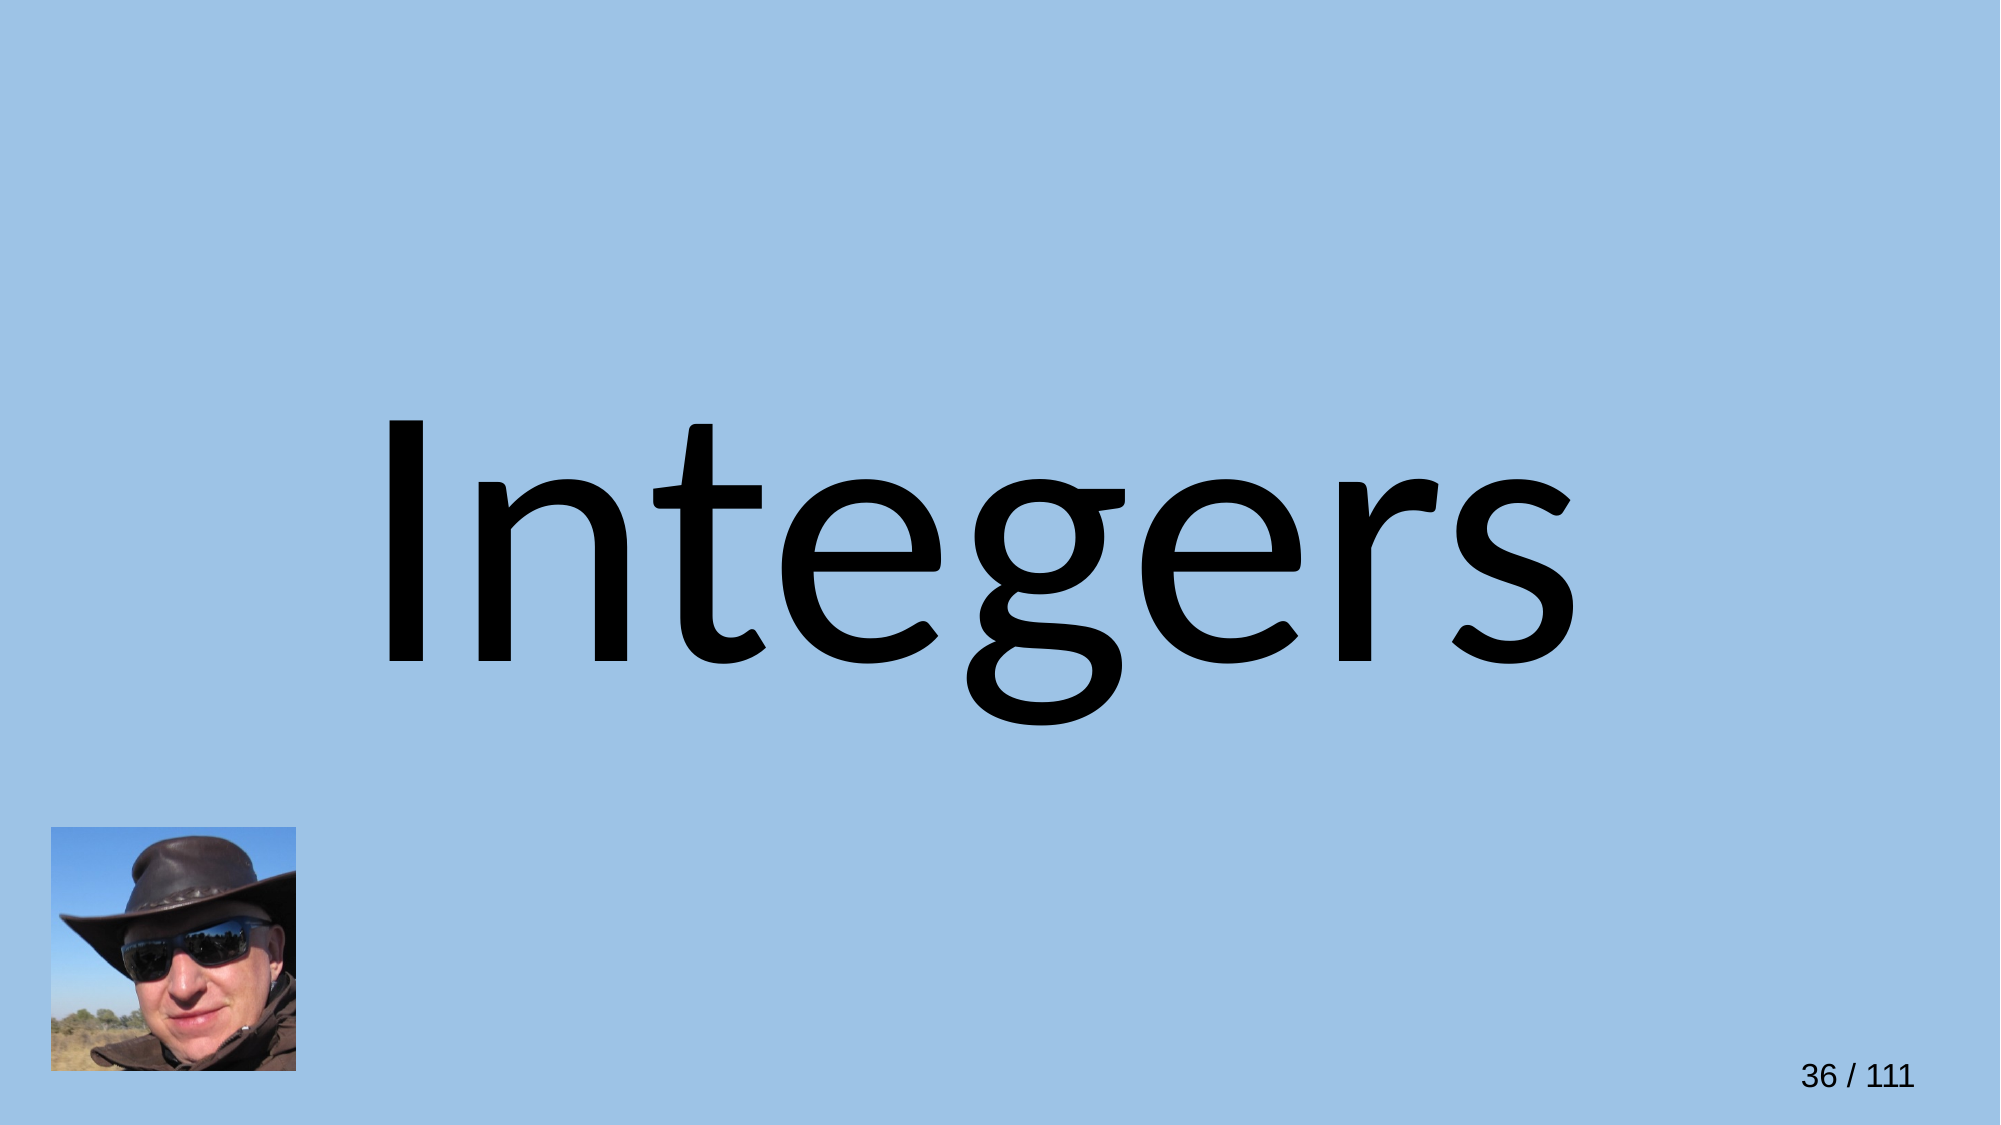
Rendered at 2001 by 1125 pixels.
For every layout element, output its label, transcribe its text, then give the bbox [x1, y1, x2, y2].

list Integers [110, 330, 1836, 1044]
picture [51, 827, 296, 1072]
